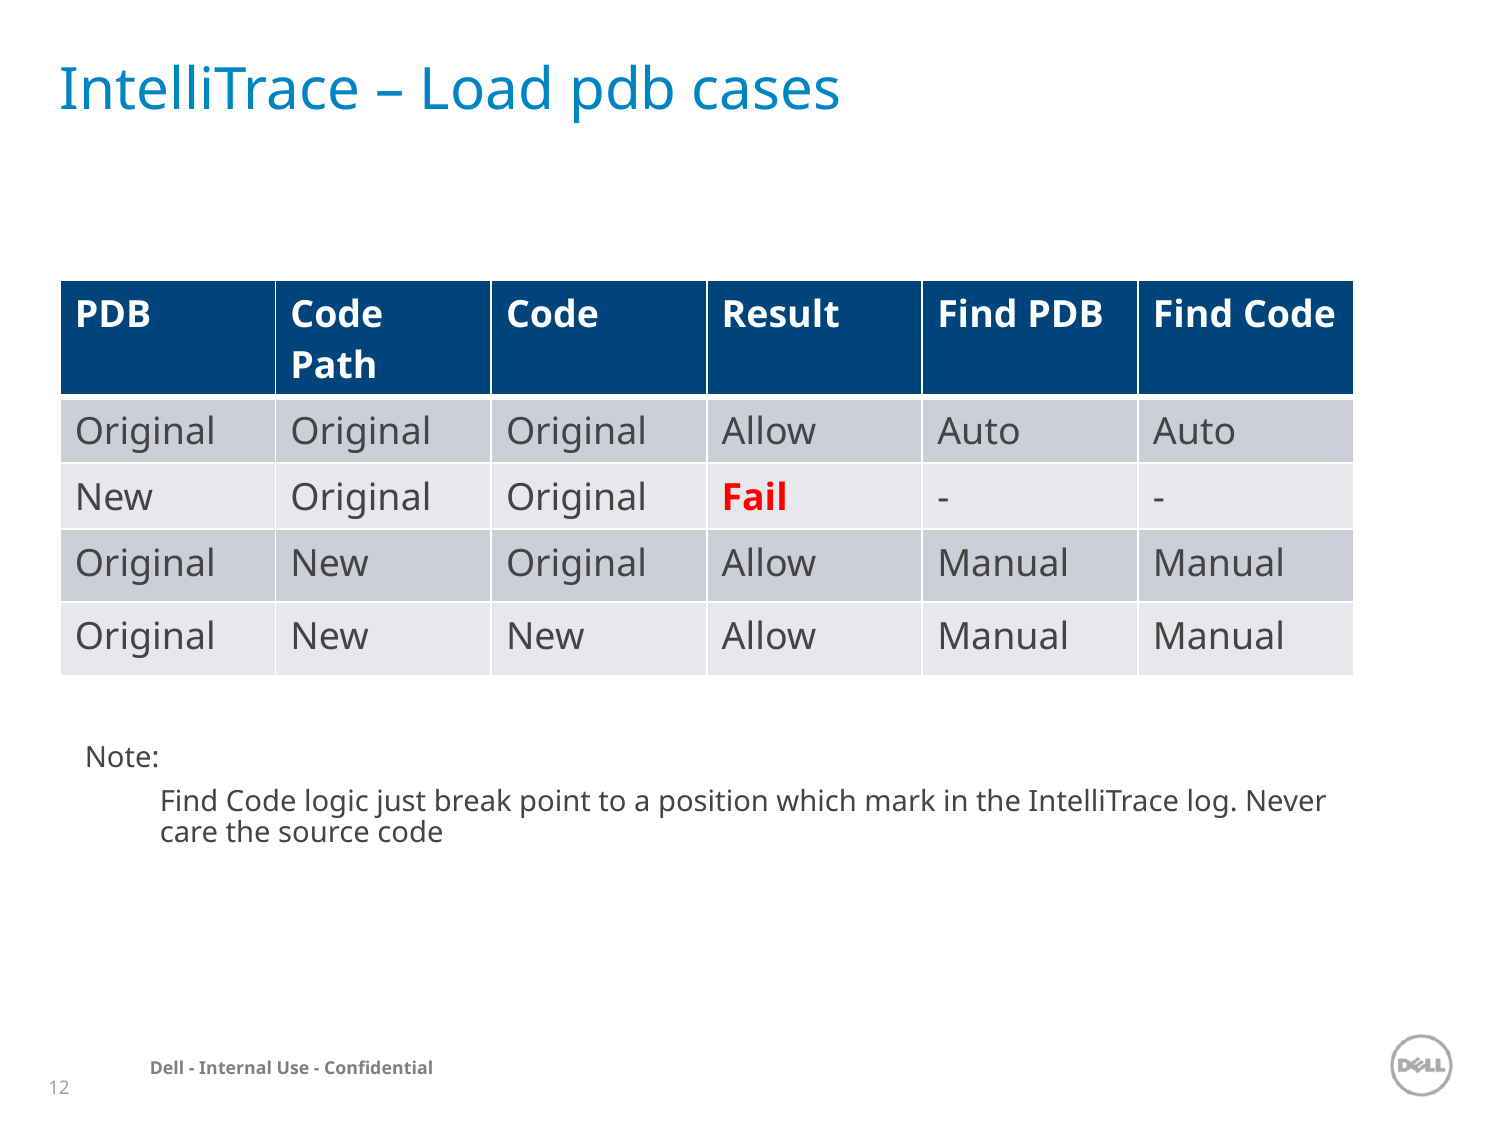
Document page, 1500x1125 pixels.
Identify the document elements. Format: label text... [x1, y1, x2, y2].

table_header Result [708, 281, 921, 394]
title IntelliTrace – Load pdb cases [59, 59, 1366, 200]
table_cell Allow [708, 400, 921, 462]
table_header Code Path [276, 281, 490, 394]
table_cell - [1139, 464, 1353, 528]
table_cell Original [492, 464, 706, 528]
table_cell Allow [708, 603, 921, 675]
table_cell Original [276, 400, 490, 462]
table_cell Original [276, 464, 490, 528]
table_cell Auto [1139, 400, 1353, 462]
table_header Find Code [1139, 281, 1353, 394]
table_cell - [923, 464, 1137, 528]
table_header Find PDB [923, 281, 1137, 394]
table_cell Manual [1139, 603, 1353, 675]
picture [1382, 1026, 1460, 1104]
text_box Note: Find Code logic just break point to a position which mark in the IntelliTrace log. Never care the source code [69, 734, 1362, 857]
table_cell Manual [923, 603, 1137, 675]
table_cell New [276, 603, 490, 675]
table_cell Original [61, 400, 275, 462]
table_cell New [61, 464, 275, 528]
table_cell Original [61, 603, 275, 675]
table_cell New [276, 530, 490, 601]
table_header PDB [61, 281, 275, 394]
table_cell Original [61, 530, 275, 601]
table_cell Allow [708, 530, 921, 601]
table_cell Original [492, 530, 706, 601]
table_header Code [492, 281, 706, 394]
table_cell Manual [1139, 530, 1353, 601]
table_cell New [492, 603, 706, 675]
table_cell Original [492, 400, 706, 462]
table_cell Auto [923, 400, 1137, 462]
table_cell Manual [923, 530, 1137, 601]
table_cell Fail [708, 464, 921, 528]
